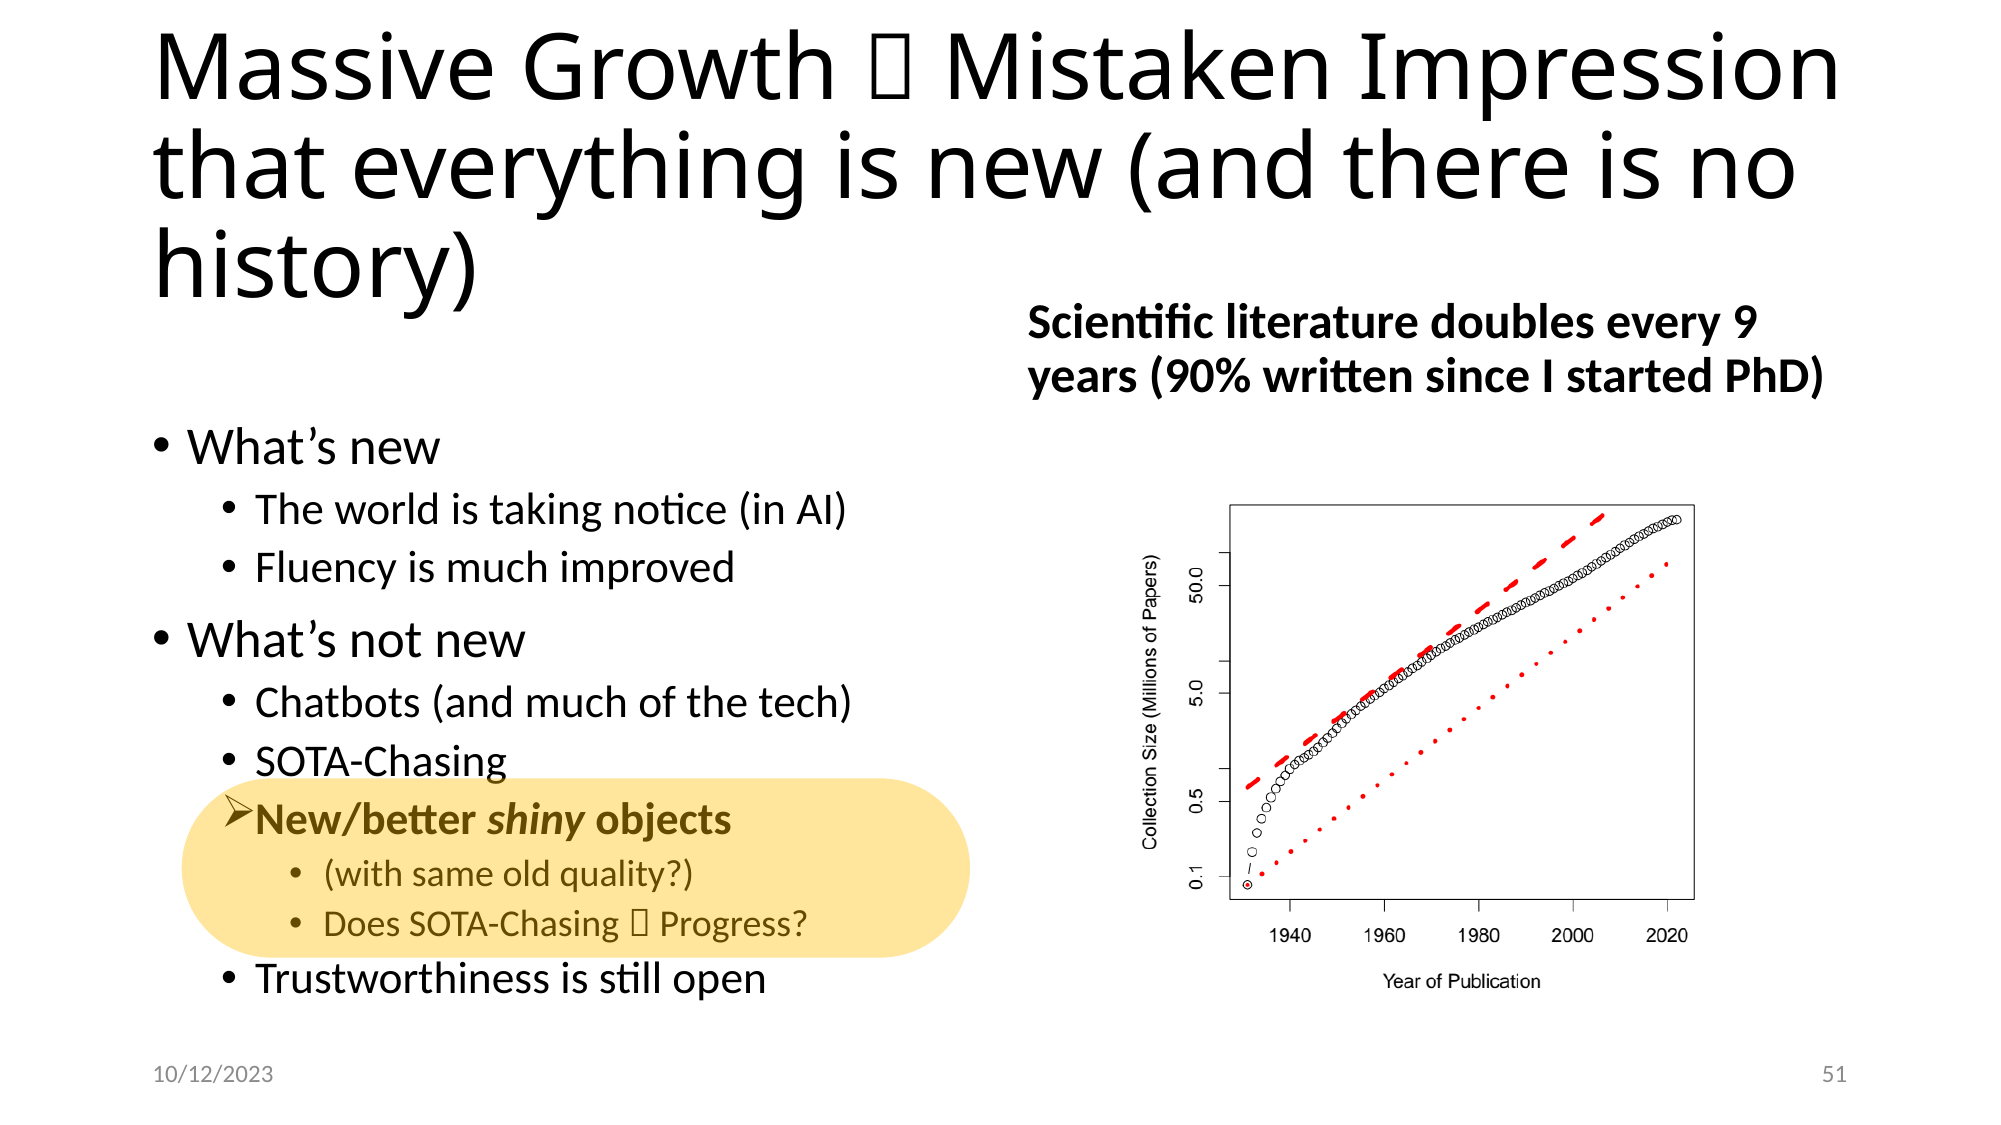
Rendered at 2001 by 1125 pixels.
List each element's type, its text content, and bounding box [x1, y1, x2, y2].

title Massive Growth  Mistaken Impression that everything is new (and there is no history) [137, 59, 1863, 278]
list What’s new The world is taking notice (in AI) Fluency is much improved What’s not new Chatbots (and much of the tech) SOTA-Chasing New/better shiny objects (with same old quality?) Does SOTA-Chasing  Progress? Trustworthiness is still open [137, 410, 984, 1016]
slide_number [137, 1042, 588, 1103]
list Scientific literature doubles every 9 years (90% written since I started PhD) [1012, 275, 1863, 411]
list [1135, 410, 1740, 1016]
text_box [180, 777, 972, 959]
slide_number 51 [1412, 1042, 1863, 1103]
